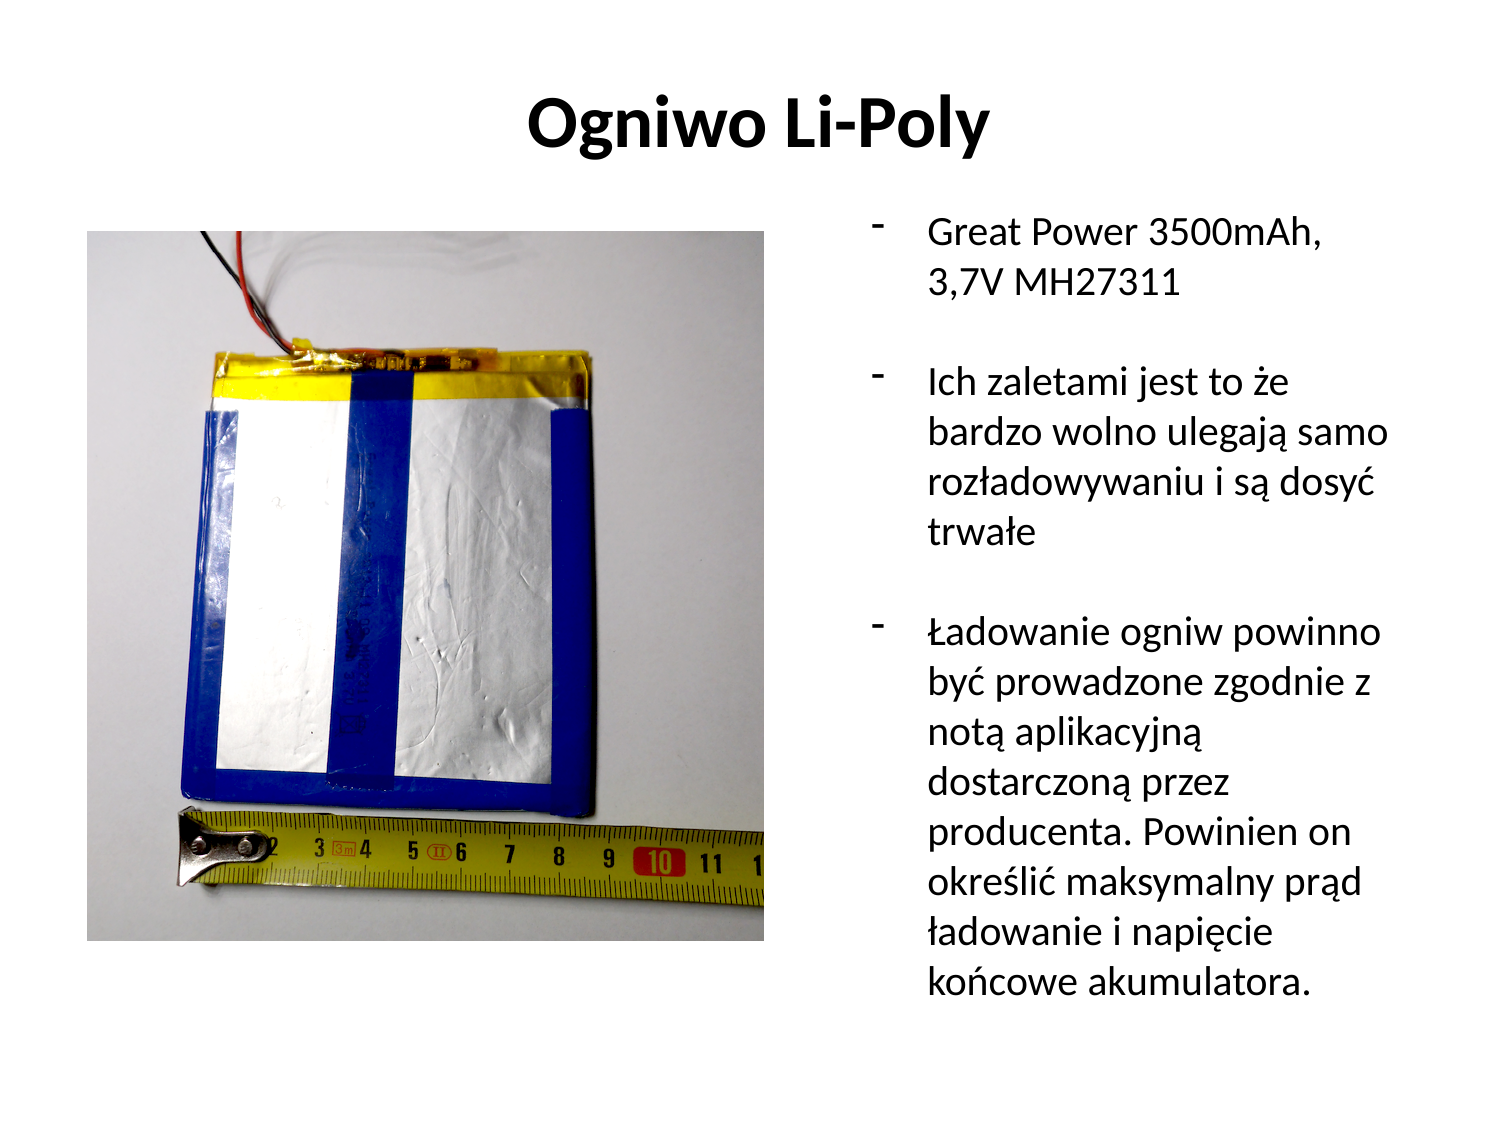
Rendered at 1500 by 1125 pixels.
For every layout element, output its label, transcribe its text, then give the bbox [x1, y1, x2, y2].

picture [87, 231, 764, 942]
text_box Ogniwo Li-Poly [118, 65, 1401, 171]
text_box Great Power 3500mAh, 3,7V MH27311 Ich zaletami jest to że bardzo wolno ulegają samo rozładowywaniu i są dosyć trwałe Ładowanie ogniw powinno być prowadzone zgodnie z notą aplikacyjną dostarczoną przez producenta. Powinien on określić maksymalny prąd ładowanie i napięcie końcowe akumulatora. [856, 196, 1407, 1012]
